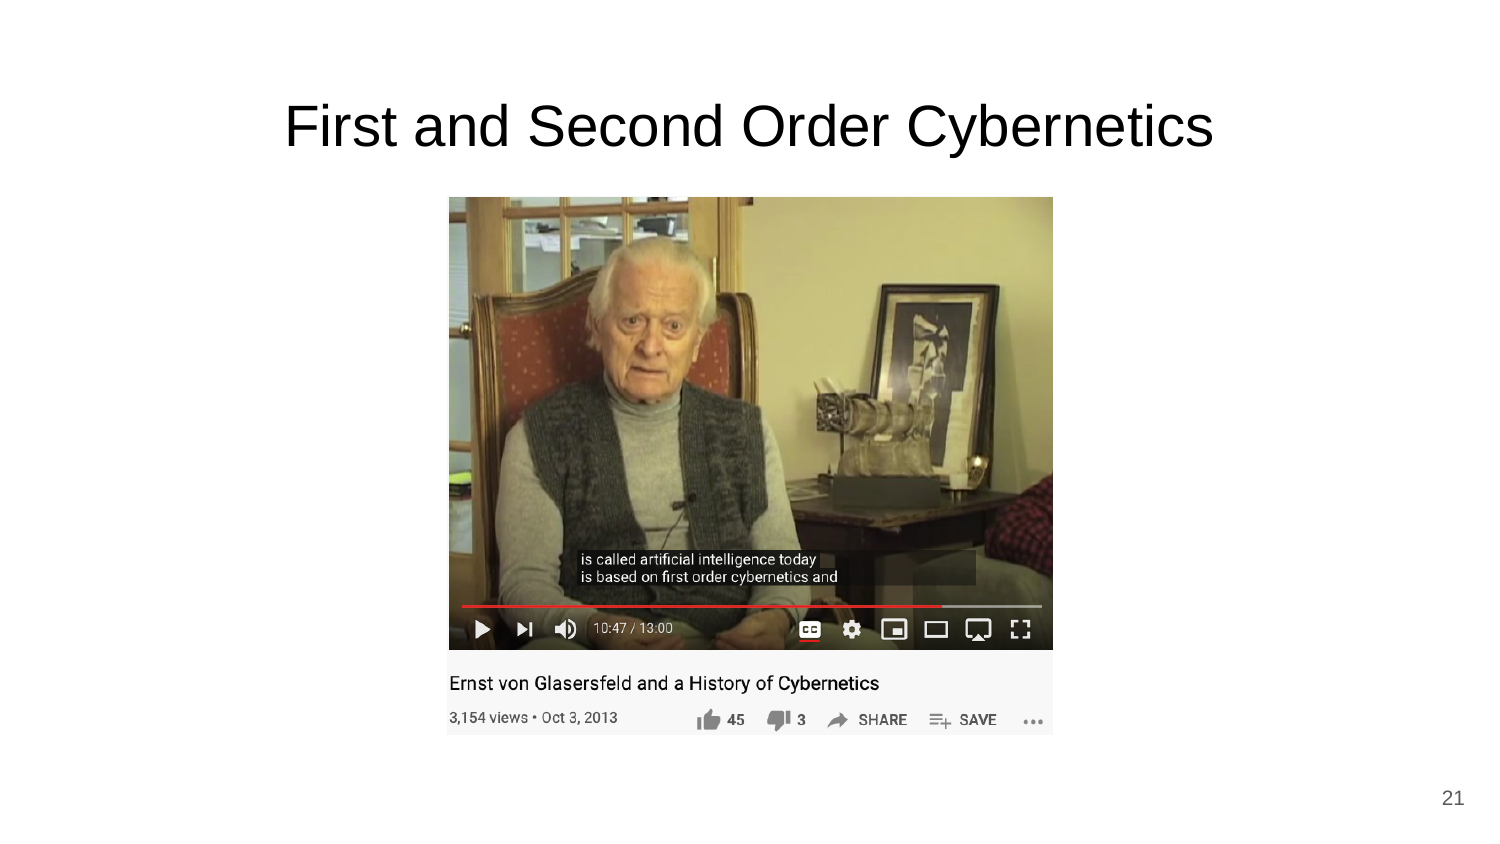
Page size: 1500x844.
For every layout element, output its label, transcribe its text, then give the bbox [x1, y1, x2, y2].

picture [447, 196, 1053, 736]
title First and Second Order Cybernetics [51, 72, 1449, 167]
slide_number 21 [1389, 764, 1480, 830]
